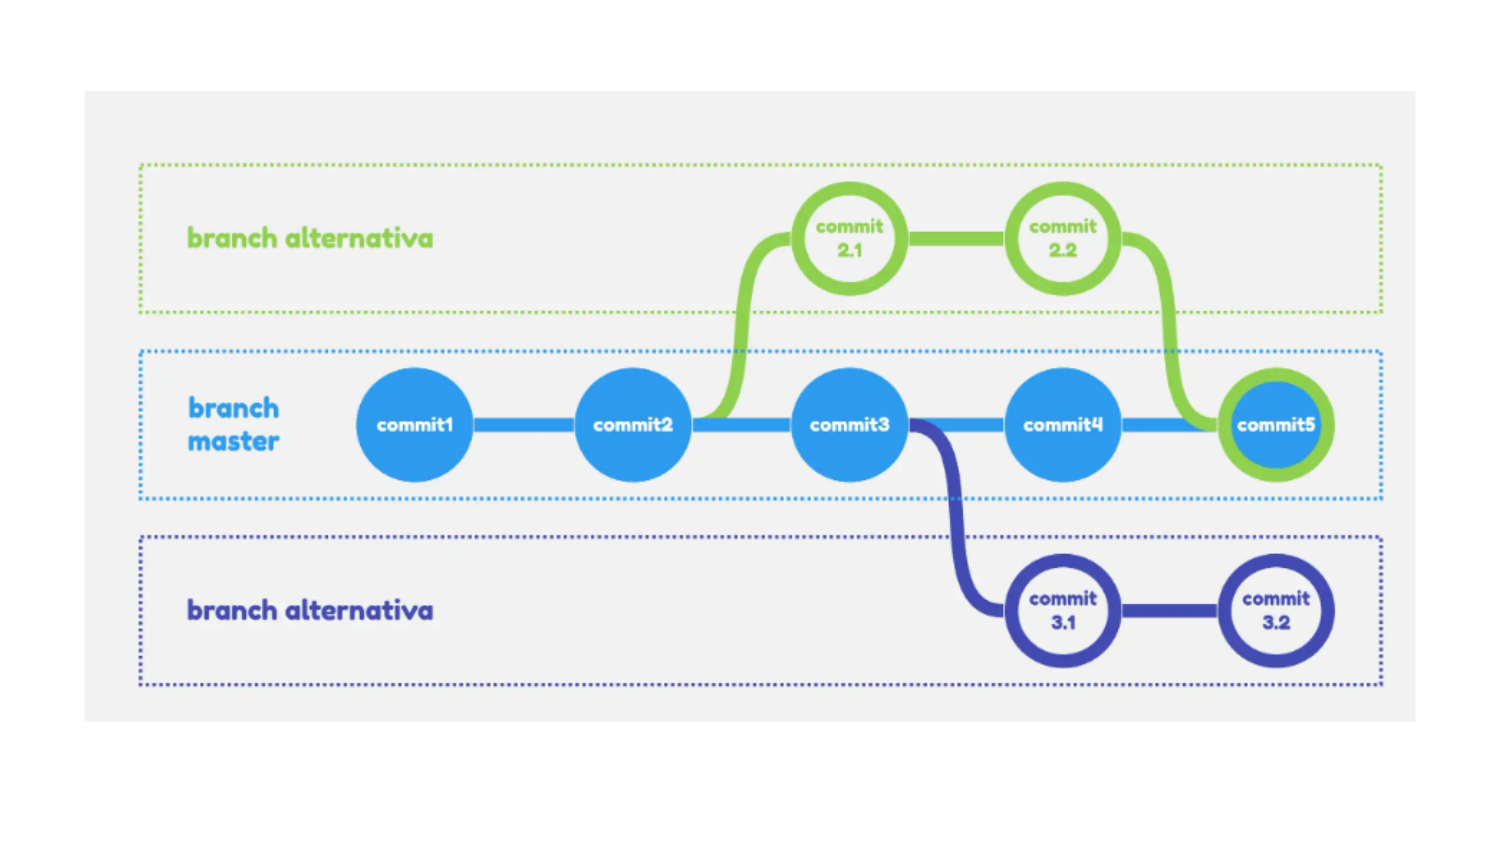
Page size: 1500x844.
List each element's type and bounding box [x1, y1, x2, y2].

picture [84, 90, 1416, 722]
